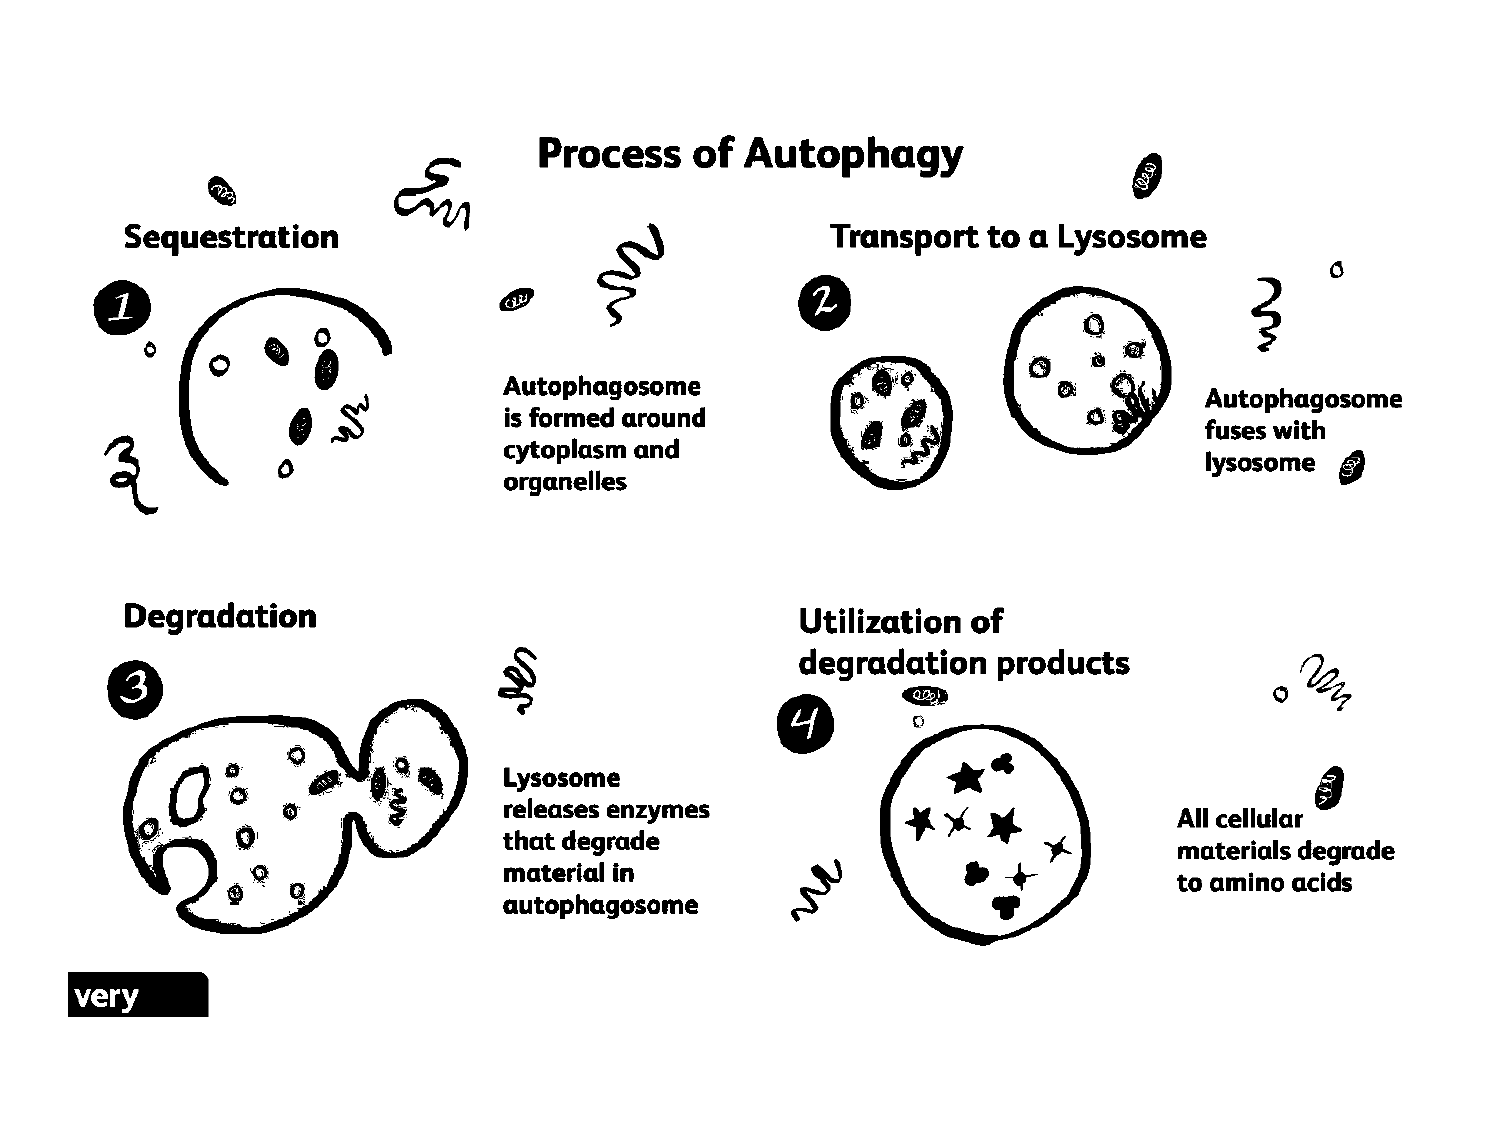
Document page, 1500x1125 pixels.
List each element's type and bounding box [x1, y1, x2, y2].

picture [68, 108, 1432, 1017]
